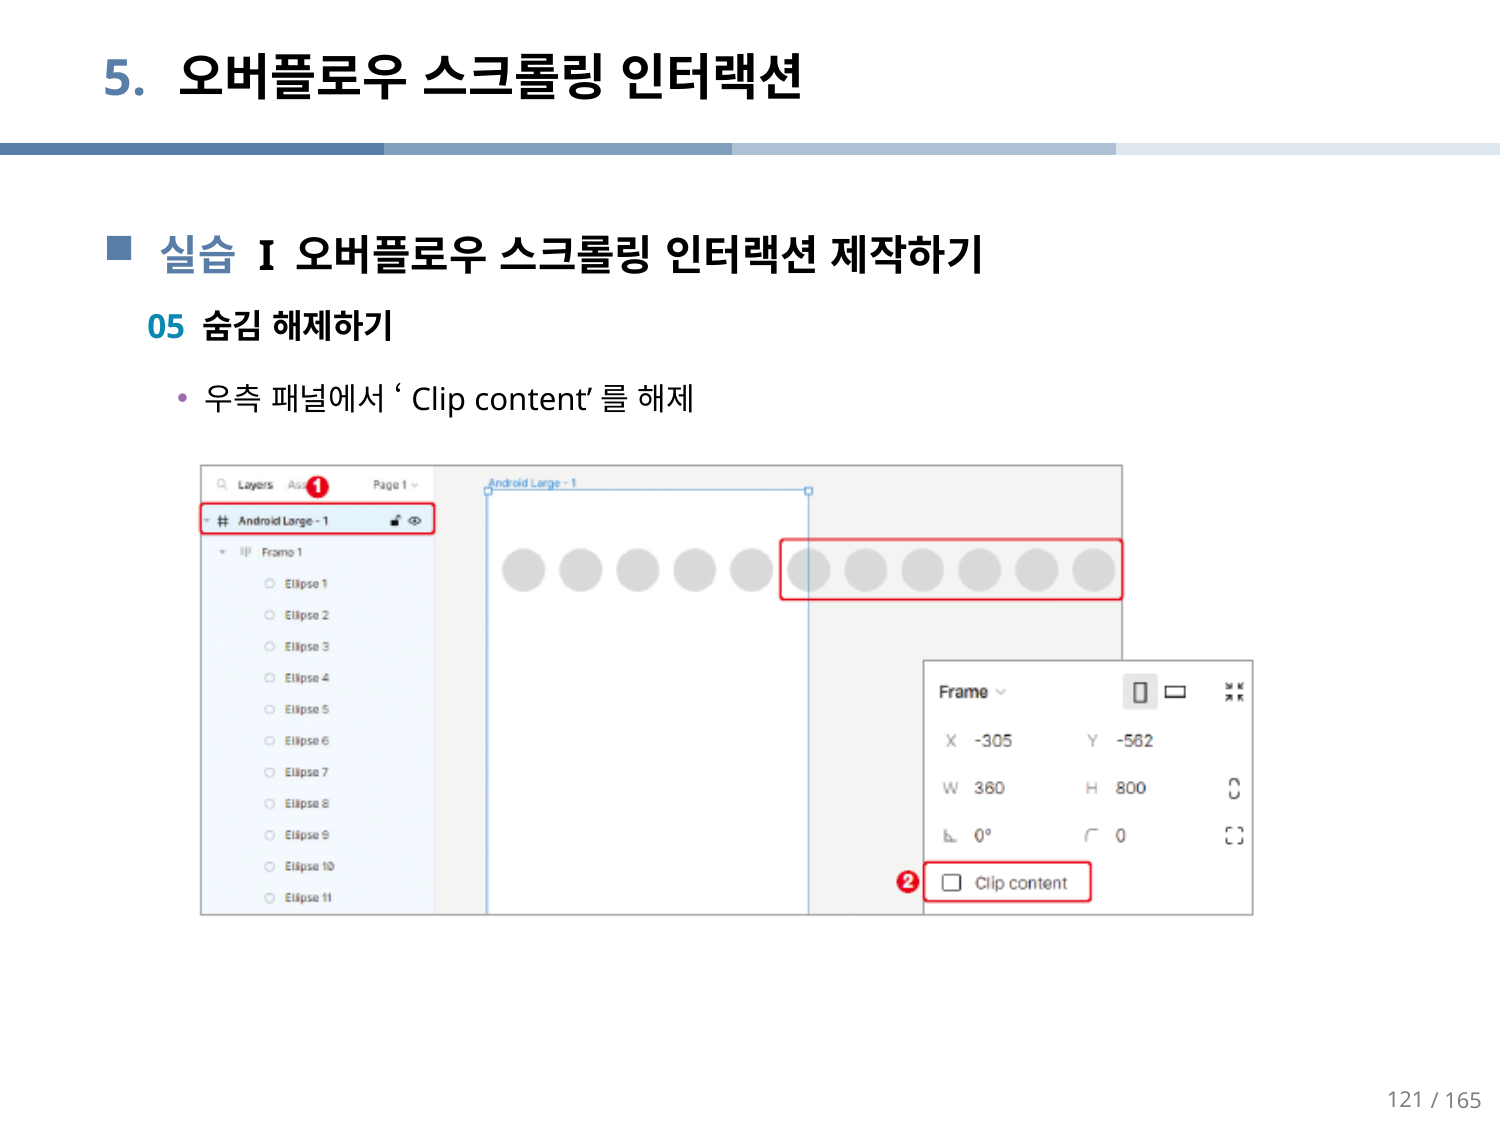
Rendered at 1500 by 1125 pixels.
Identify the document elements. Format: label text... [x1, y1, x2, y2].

title 오버플로우 스크롤링 인터랙션 [88, 29, 1211, 121]
list 실습 I 오버플로우 스크롤링 인터랙션 제작하기 05 숨김 해제하기 우측 패널에서 ‘Clip content’를 해제 [88, 196, 1436, 1083]
picture [182, 444, 1294, 938]
